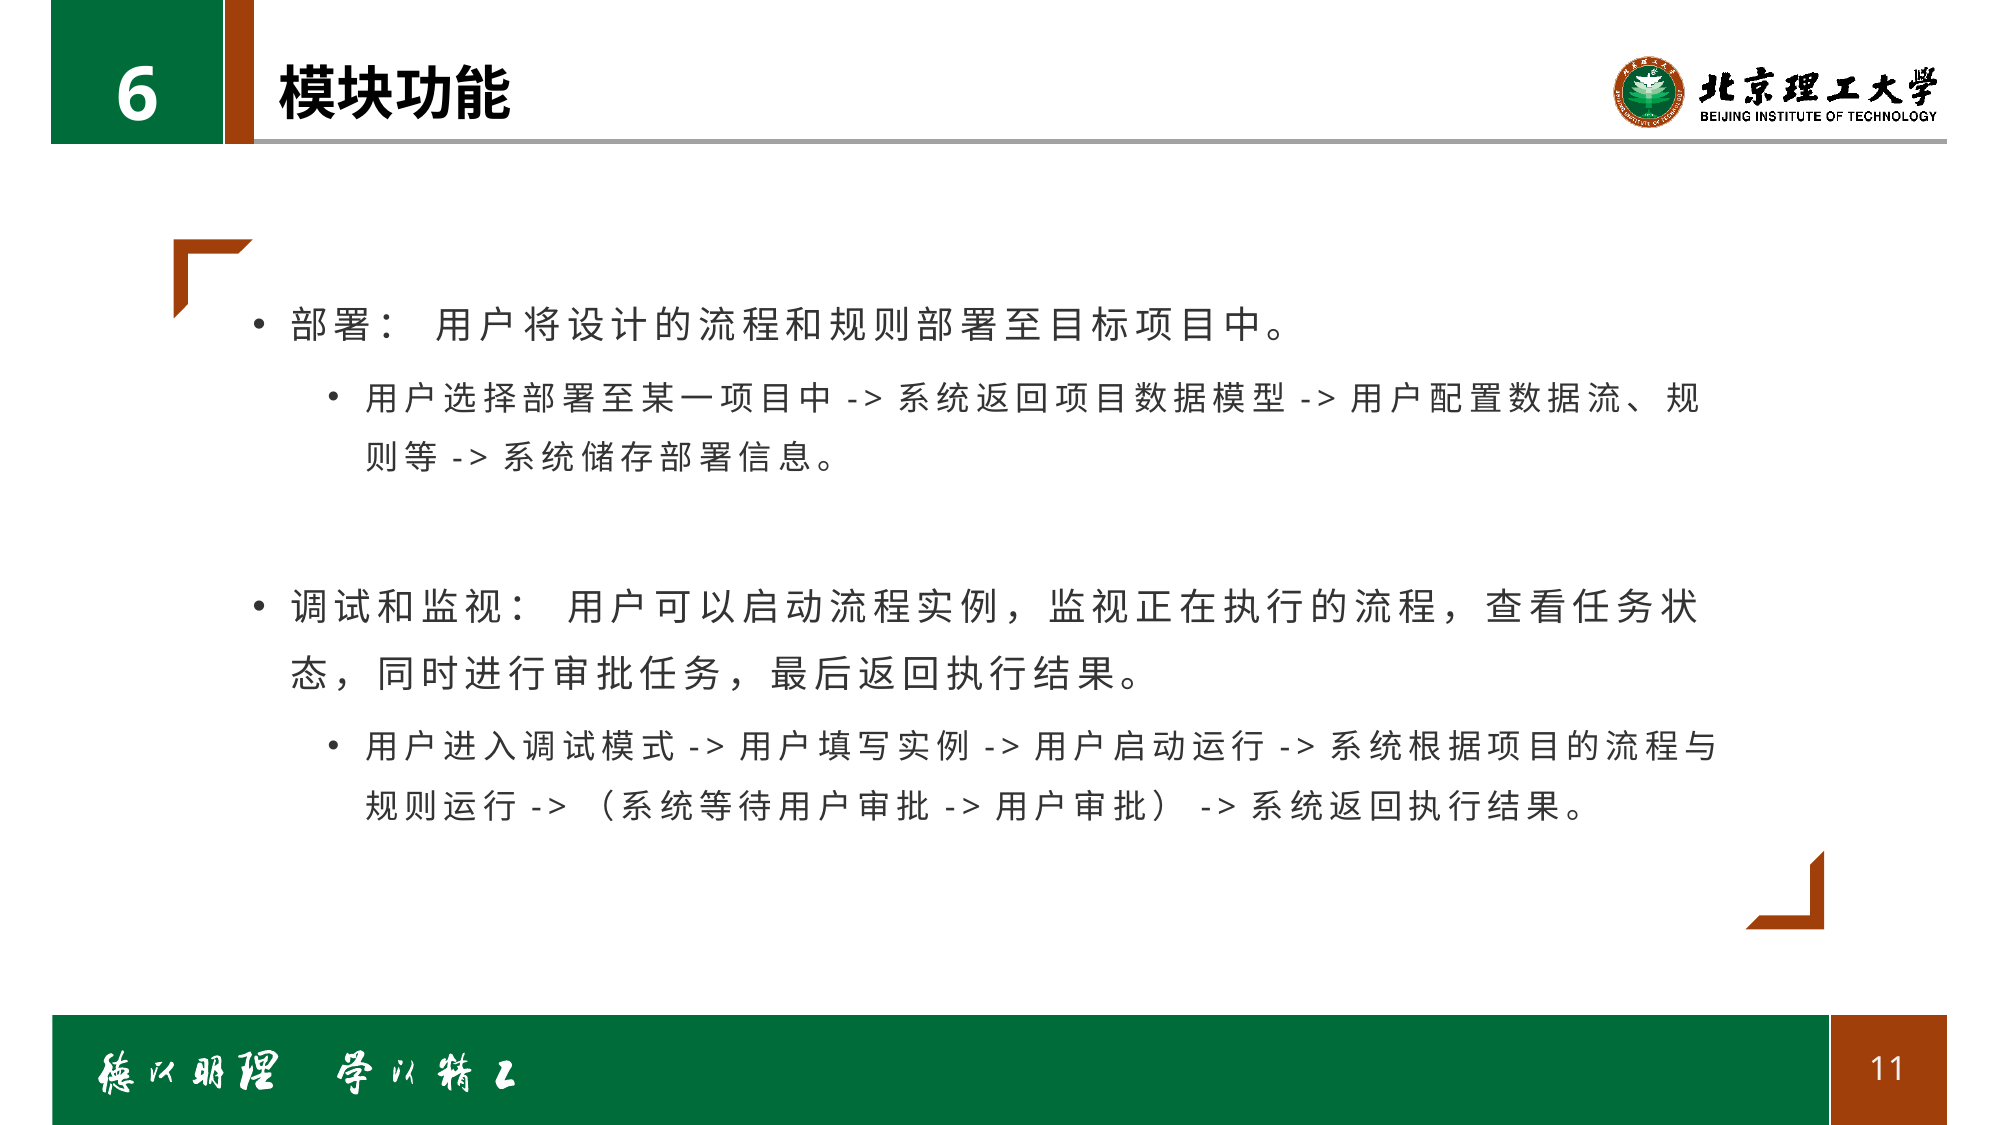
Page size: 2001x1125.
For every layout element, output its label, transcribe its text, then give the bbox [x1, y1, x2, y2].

text_box 6 [58, 38, 218, 144]
title 模块功能 [263, 56, 1682, 136]
text_box 部署： 用户将设计的流程和规则部署至目标项目中。 用户选择部署至某一项目中->系统返回项目数据模型->用户配置数据流、规则等->系统储存部署信息。 调试和监视： 用户可以启动流程实例，监视正在执行的流程，查看任务状态，同时进行审批任务，最后返回执行结果。 用户进入调试模式->用户填写实例->用户启动运行->系统根据项目的流程与规则运行->（系统等待用户审批->用户审批）->系统返回执行结果。 [252, 278, 1746, 872]
text_box [173, 239, 253, 319]
text_box [1745, 850, 1825, 930]
picture [1682, 56, 1937, 128]
